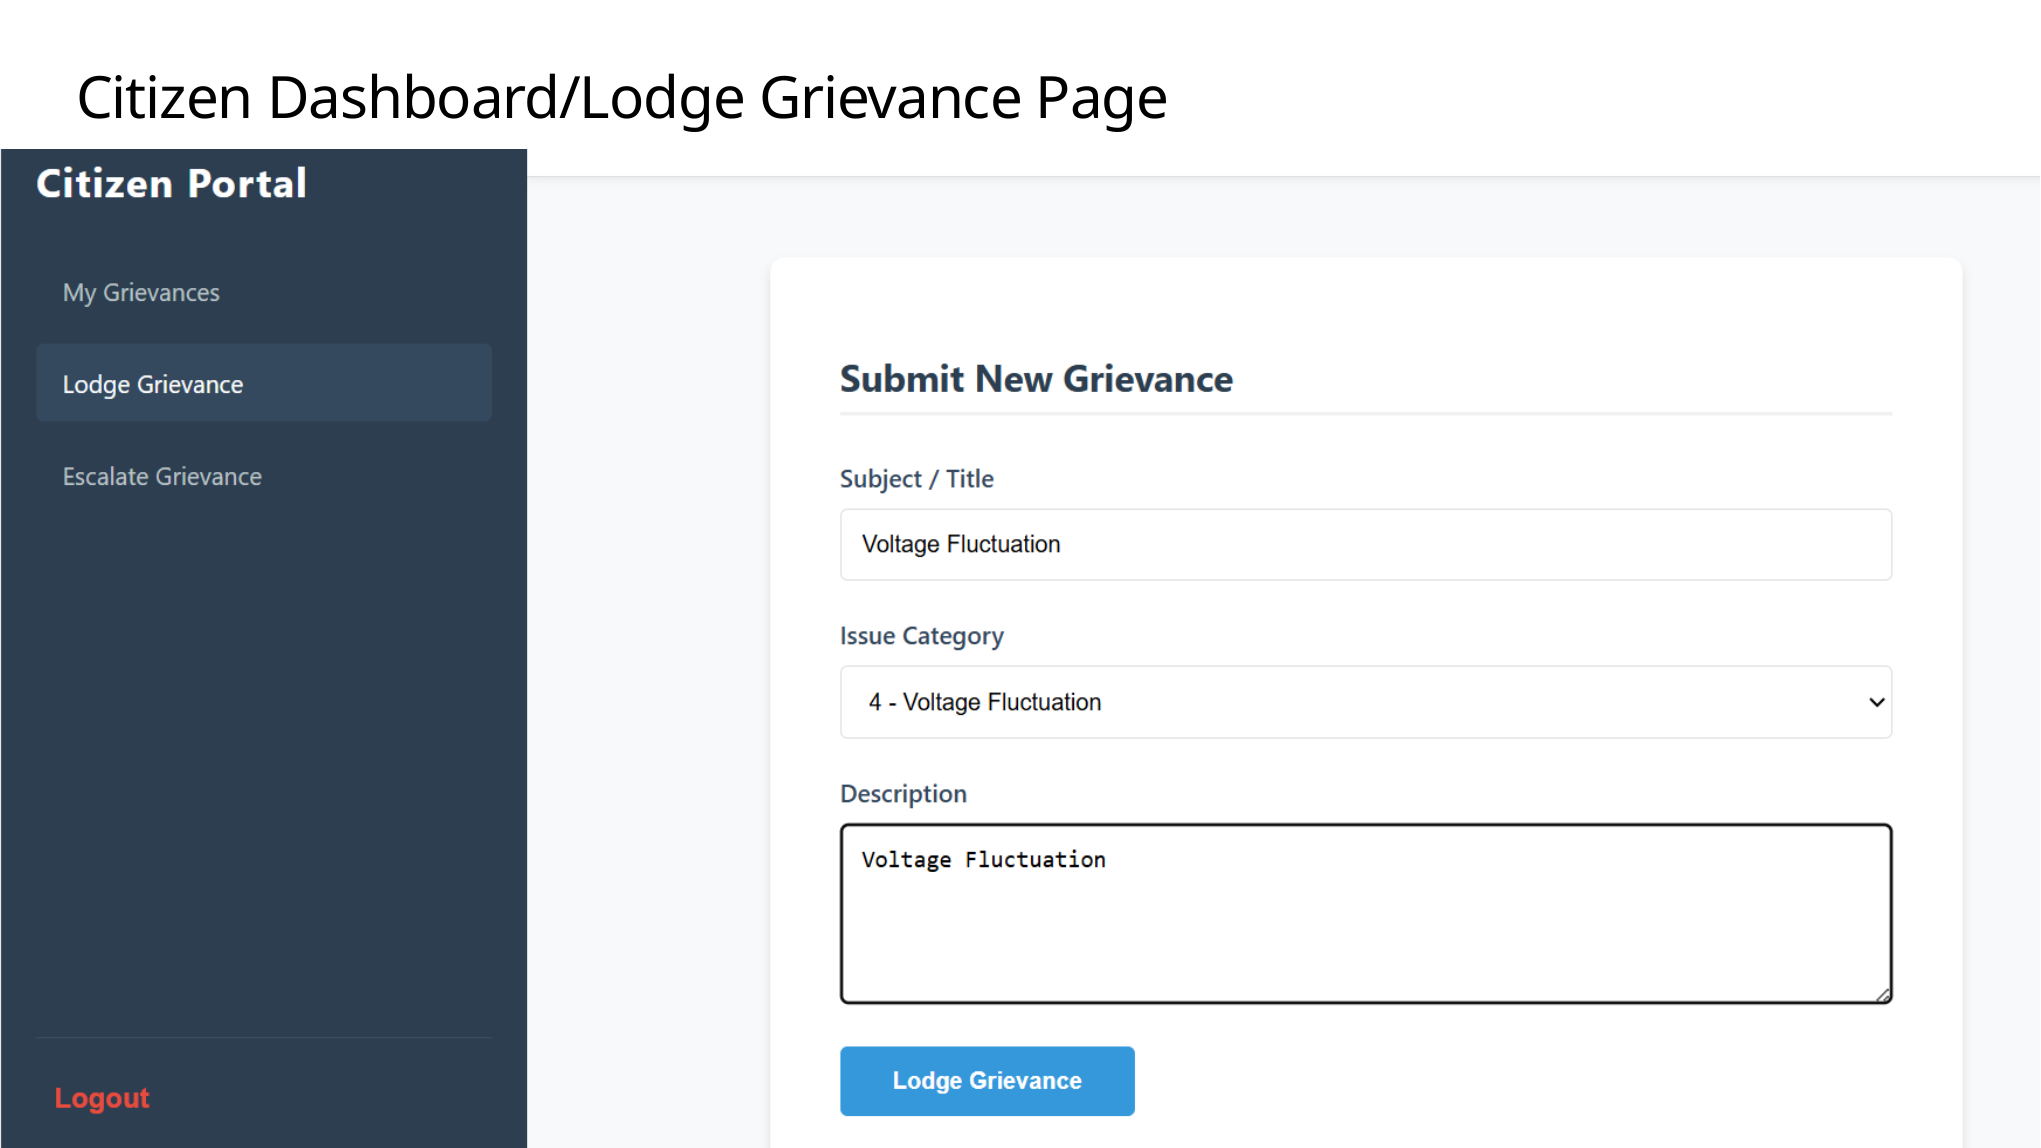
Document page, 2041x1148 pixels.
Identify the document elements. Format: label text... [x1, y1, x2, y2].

picture [0, 149, 2041, 1148]
title Citizen Dashboard/Lodge Grievance Page [76, 63, 1969, 131]
